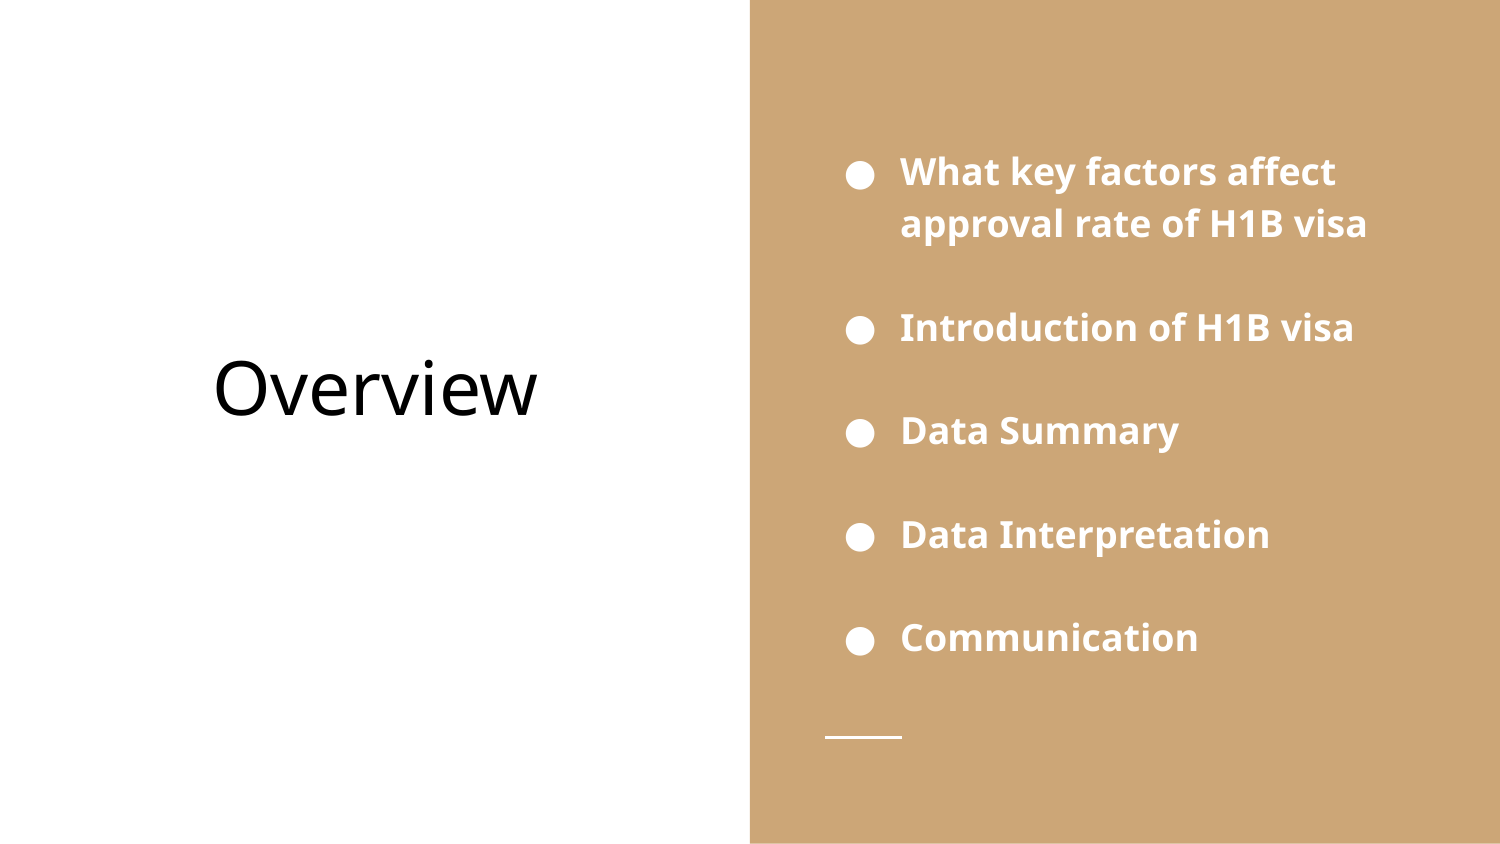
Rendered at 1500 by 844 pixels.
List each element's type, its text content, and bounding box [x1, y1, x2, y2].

list What key factors affect approval rate of H1B visa Introduction of H1B visa Data Summary Data Interpretation Communication [810, 118, 1440, 725]
title Overview [43, 152, 708, 446]
